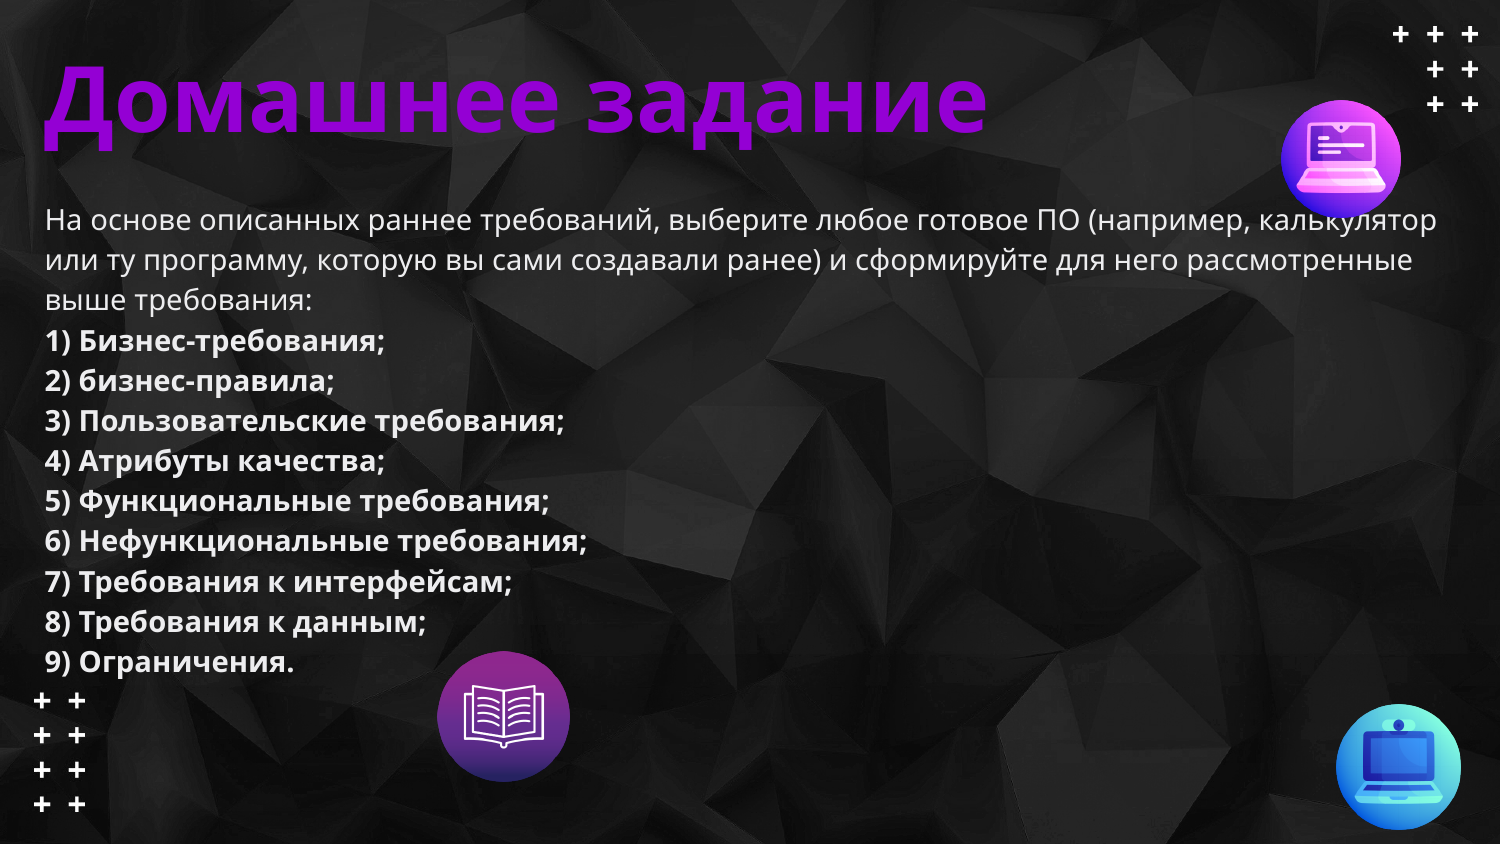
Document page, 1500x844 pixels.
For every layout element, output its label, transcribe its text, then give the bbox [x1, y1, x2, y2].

text_box На основе описанных раннее требований, выберите любое готовое ПО (например, калькулятор или ту программу, которую вы сами создавали ранее) и сформируйте для него рассмотренные выше требования: 1) Бизнес-требования; 2) бизнес-правила; 3) Пользовательские требования; 4) Атрибуты качества; 5) Функциональные требования; 6) Нефункциональные требования; 7) Требования к интерфейсам; 8) Требования к данным; 9) Ограничения. [29, 143, 1472, 830]
picture [0, 0, 1500, 844]
text_box Домашнее задание [29, 33, 1374, 159]
